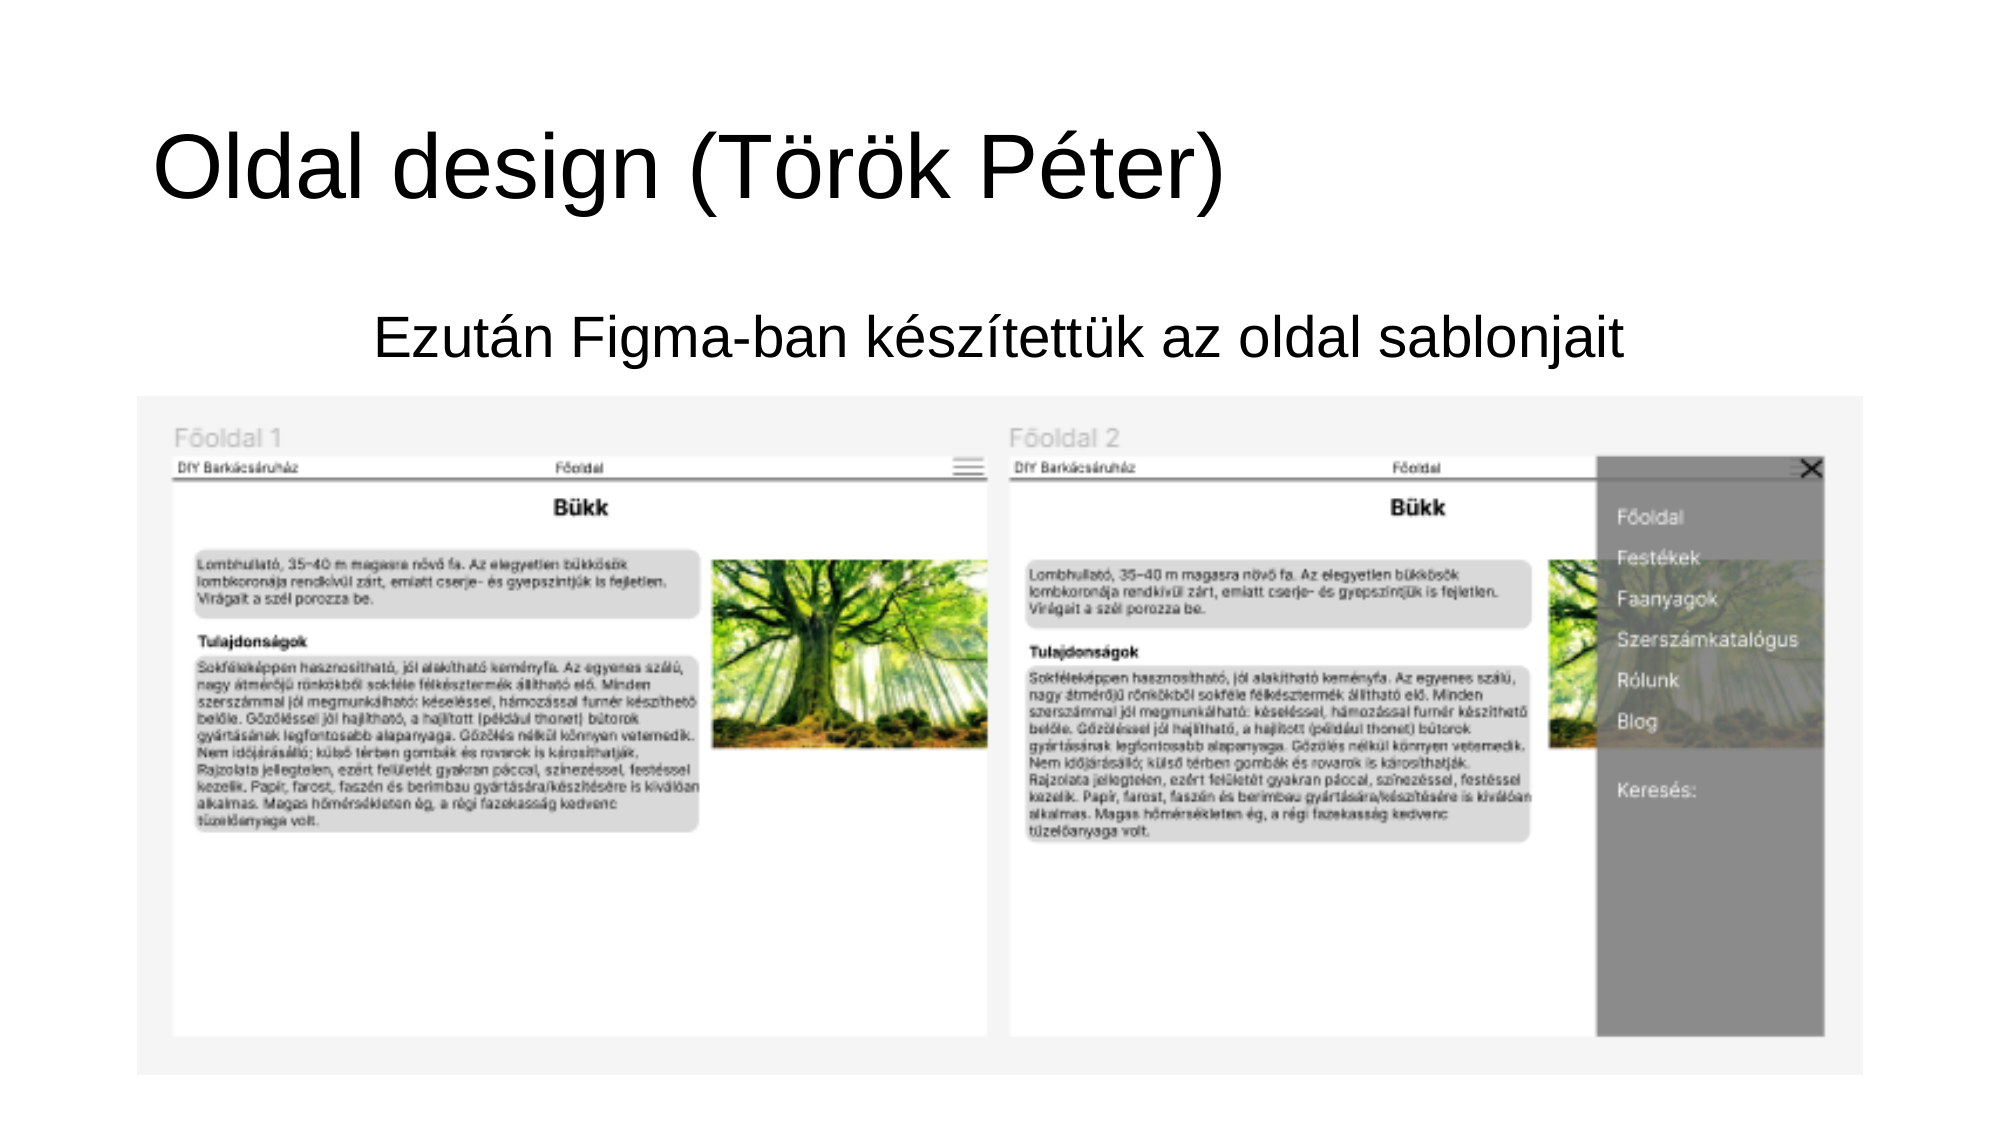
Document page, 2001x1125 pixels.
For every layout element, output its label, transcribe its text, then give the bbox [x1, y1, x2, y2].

title Oldal design (Török Péter) [137, 59, 1863, 278]
list Ezután Figma-ban készítettük az oldal sablonjait [137, 299, 1863, 396]
picture [137, 396, 1863, 1075]
